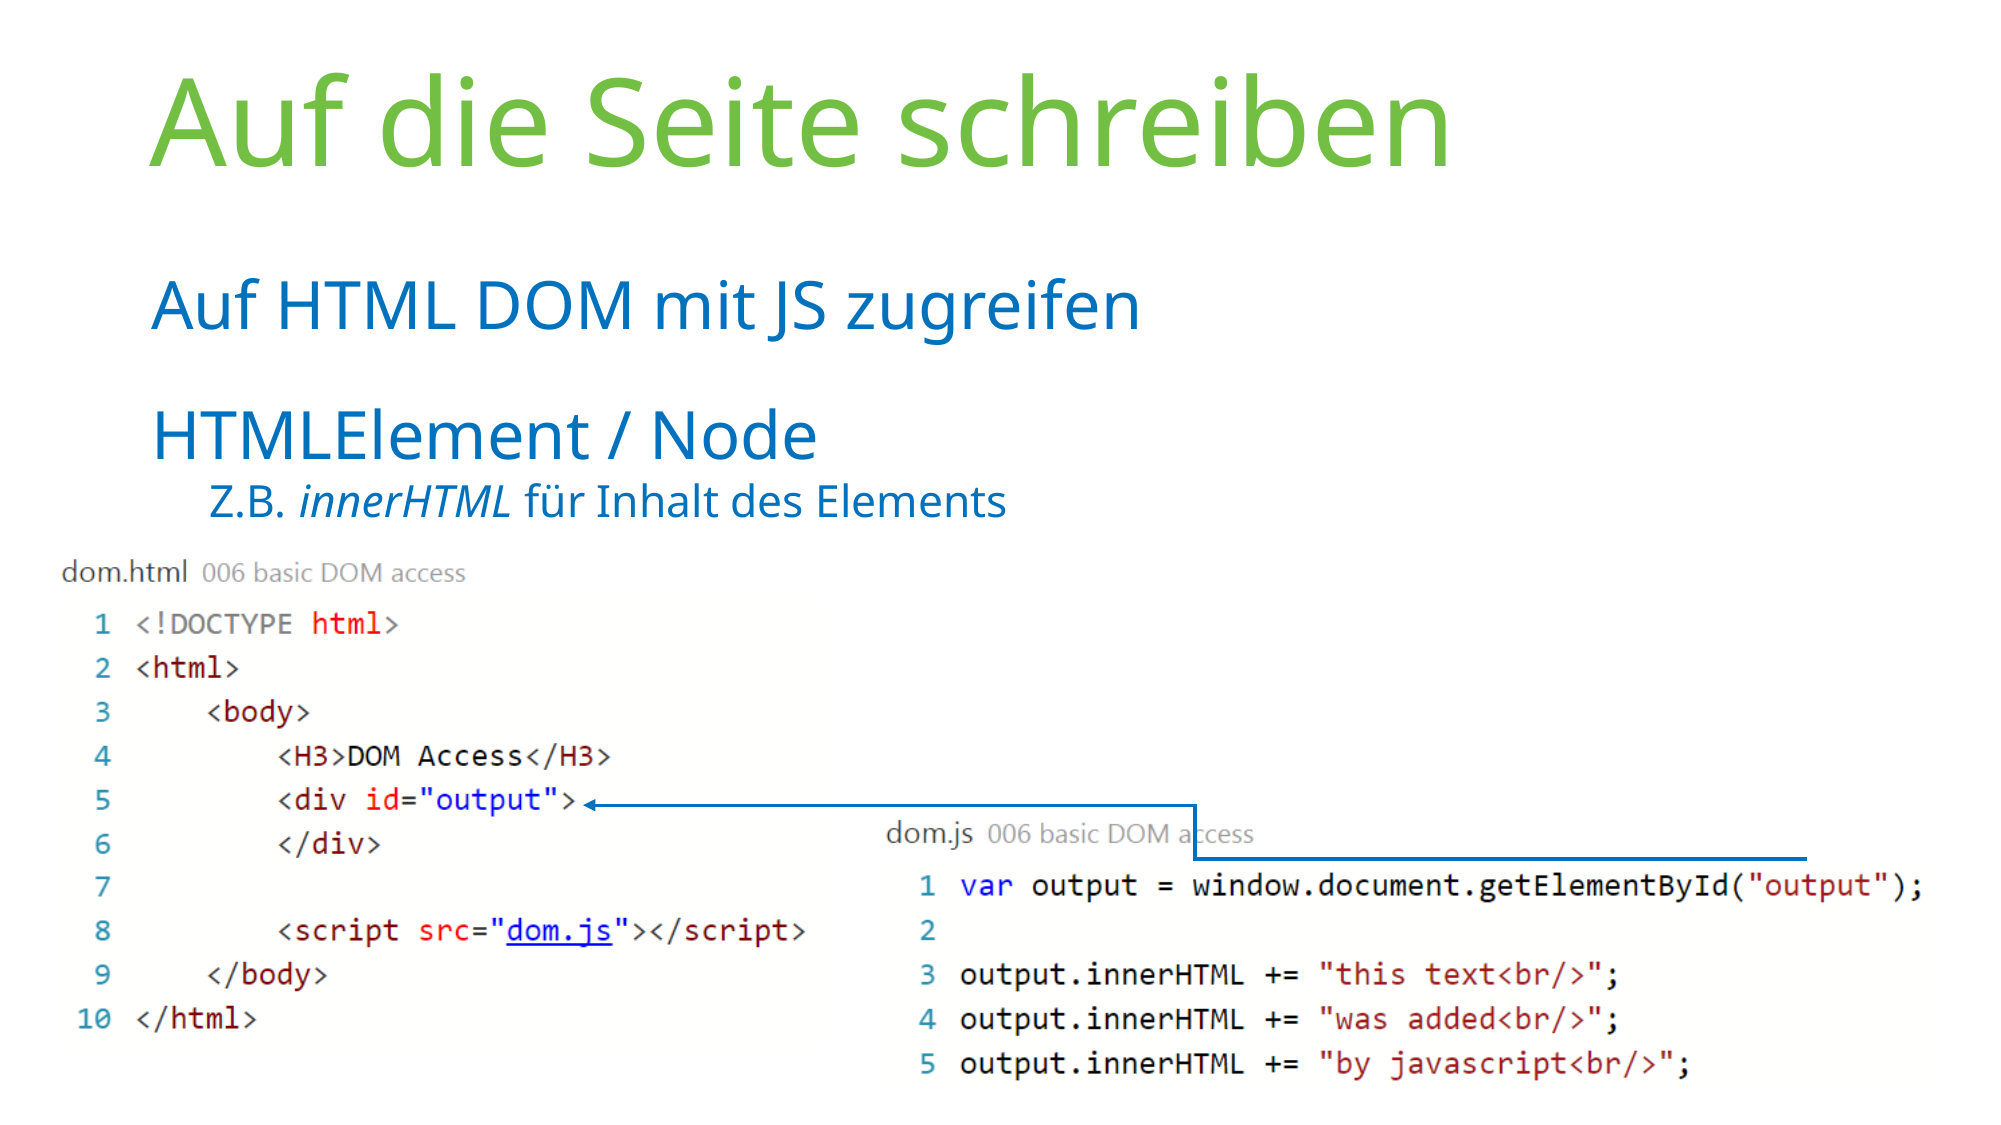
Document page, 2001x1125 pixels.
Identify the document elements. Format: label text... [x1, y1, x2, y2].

picture [880, 804, 1929, 1090]
picture [49, 542, 822, 1046]
title Auf die Seite schreiben [149, 42, 1945, 192]
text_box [582, 805, 1808, 859]
list Auf HTML DOM mit JS zugreifen HTMLElement / Node Z.B. innerHTML für Inhalt des Elements [149, 263, 1945, 1125]
